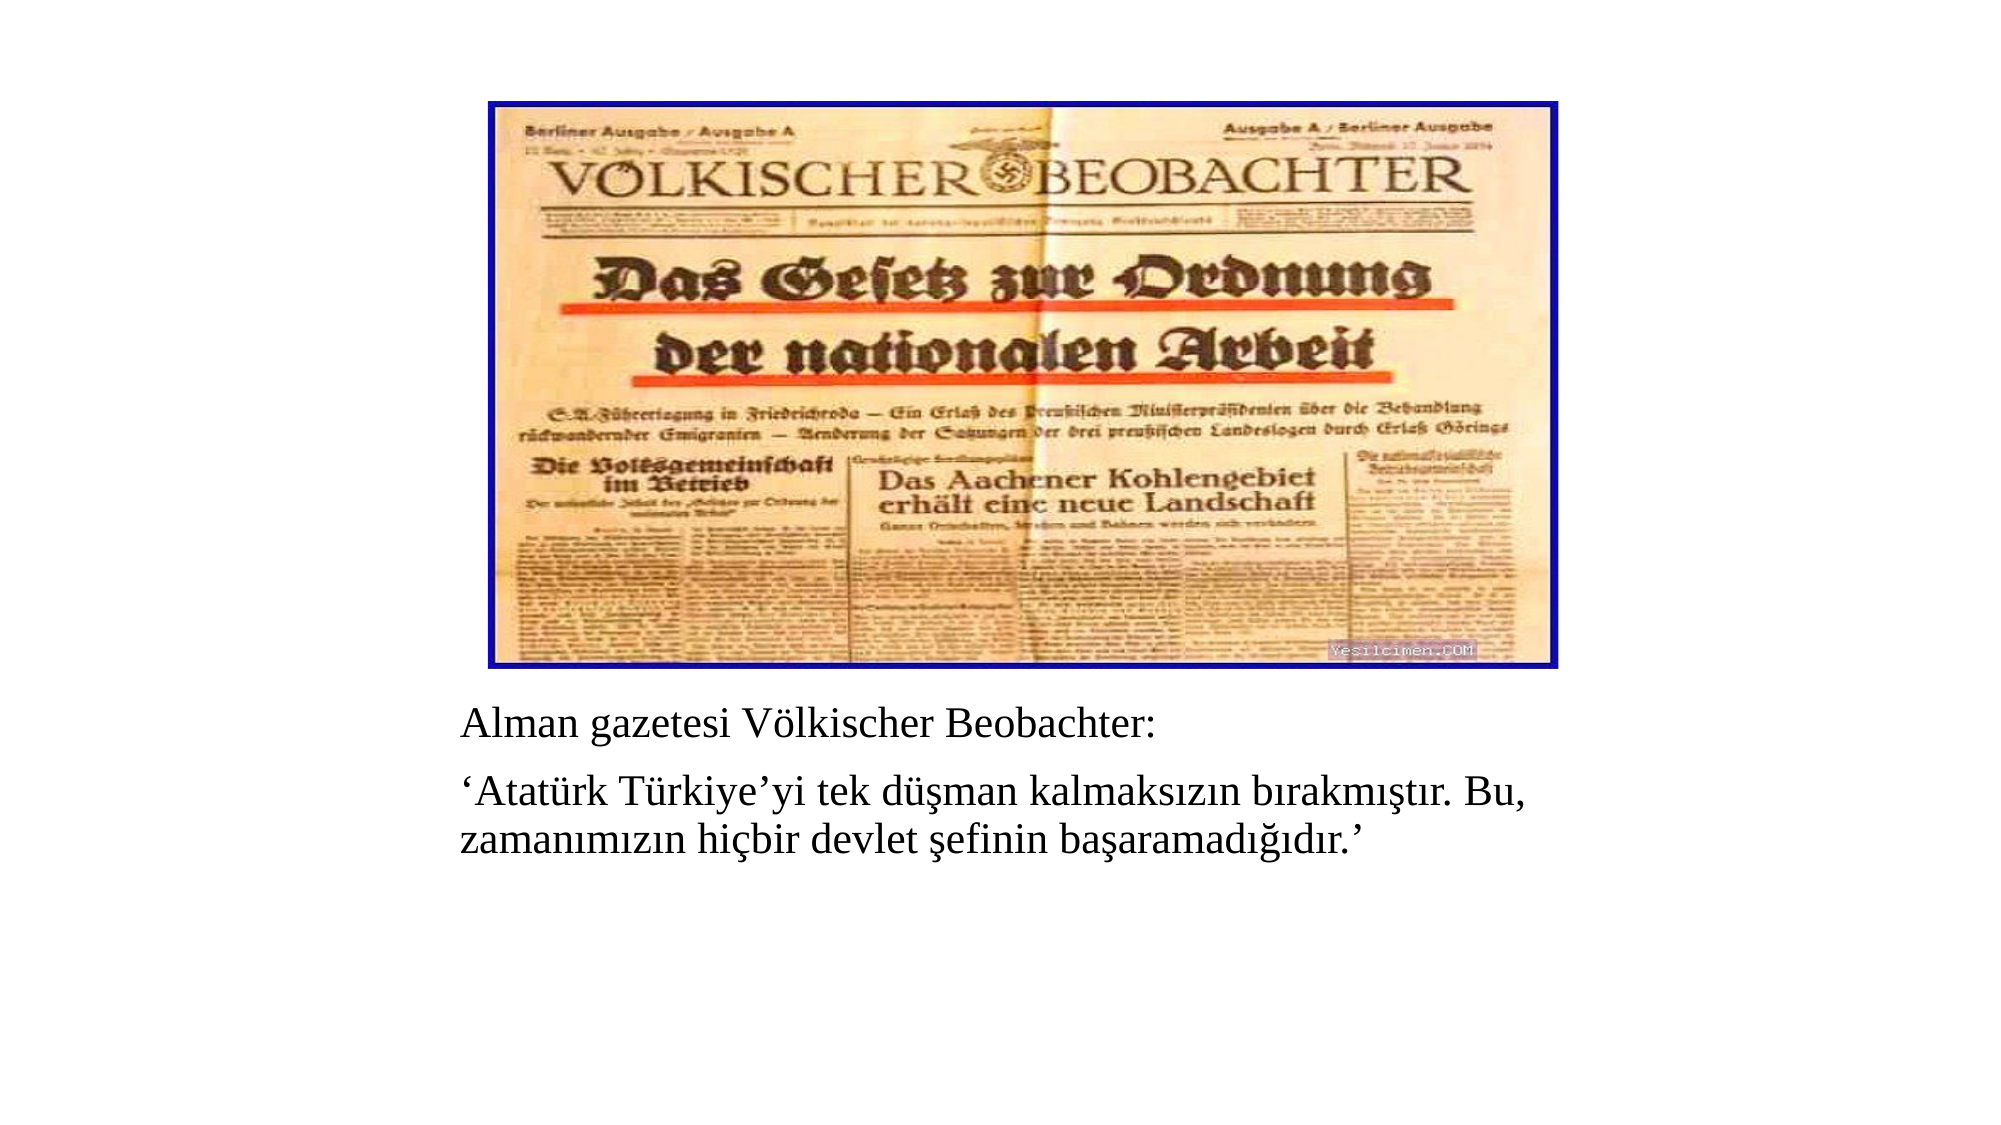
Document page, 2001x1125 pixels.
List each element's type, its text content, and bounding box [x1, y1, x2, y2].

picture [487, 101, 1559, 669]
list Alman gazetesi Völkischer Beobachter: ‘Atatürk Türkiye’yi tek düşman kalmaksızın bırakmıştır. Bu, zamanımızın hiçbir devlet şefinin başaramadığıdır.’ [444, 692, 1685, 1000]
